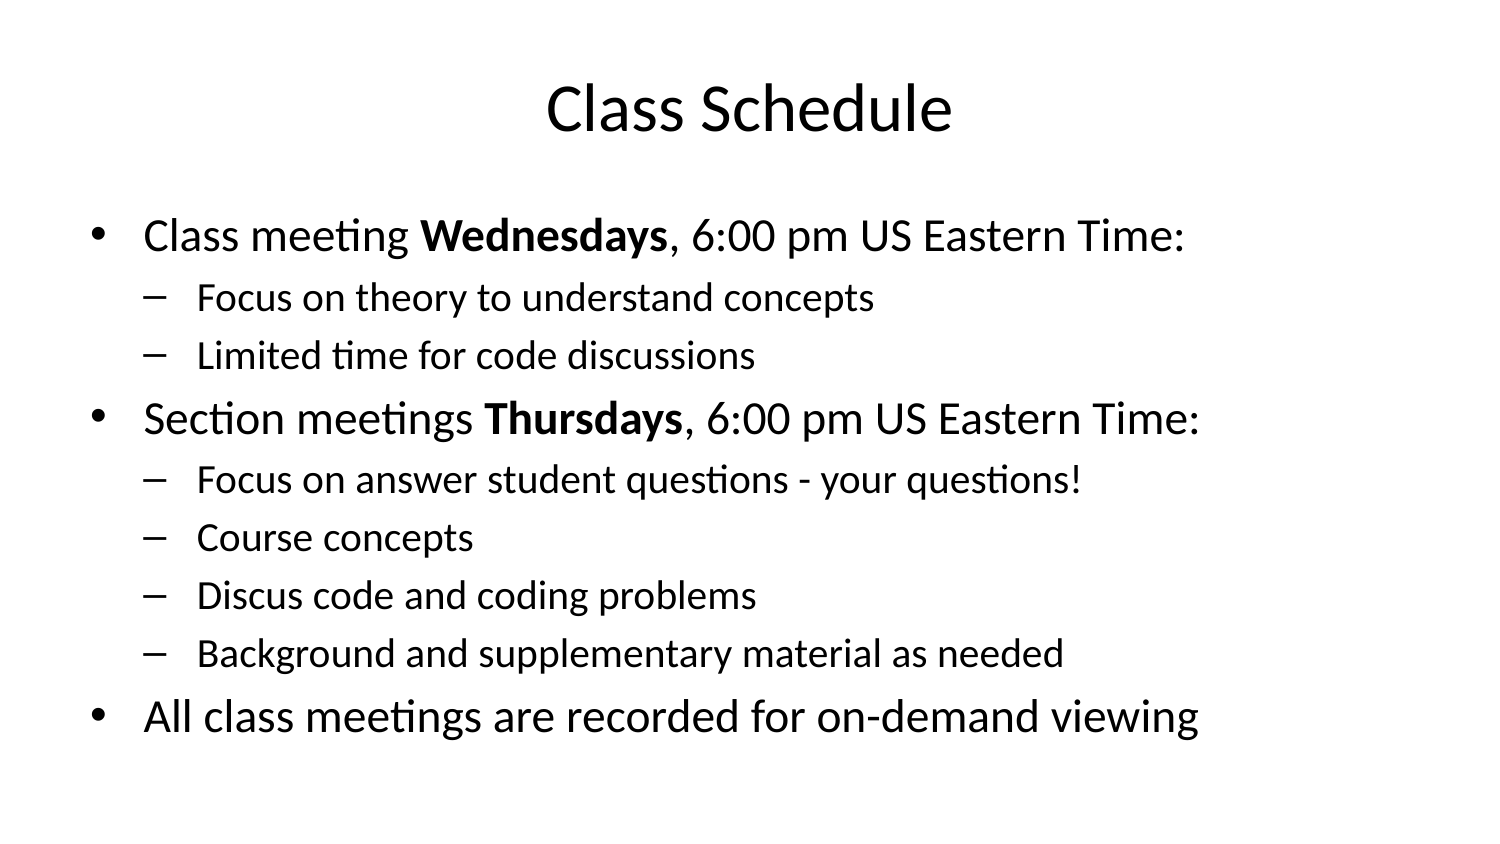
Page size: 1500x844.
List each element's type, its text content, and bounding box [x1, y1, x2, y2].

title Class Schedule [75, 33, 1425, 175]
list Class meeting Wednesdays, 6:00 pm US Eastern Time: Focus on theory to understand concepts Limited time for code discussions Section meetings Thursdays, 6:00 pm US Eastern Time: Focus on answer student questions - your questions! Course concepts Discus code and coding problems Background and supplementary material as needed All class meetings are recorded for on-demand viewing [75, 196, 1425, 754]
